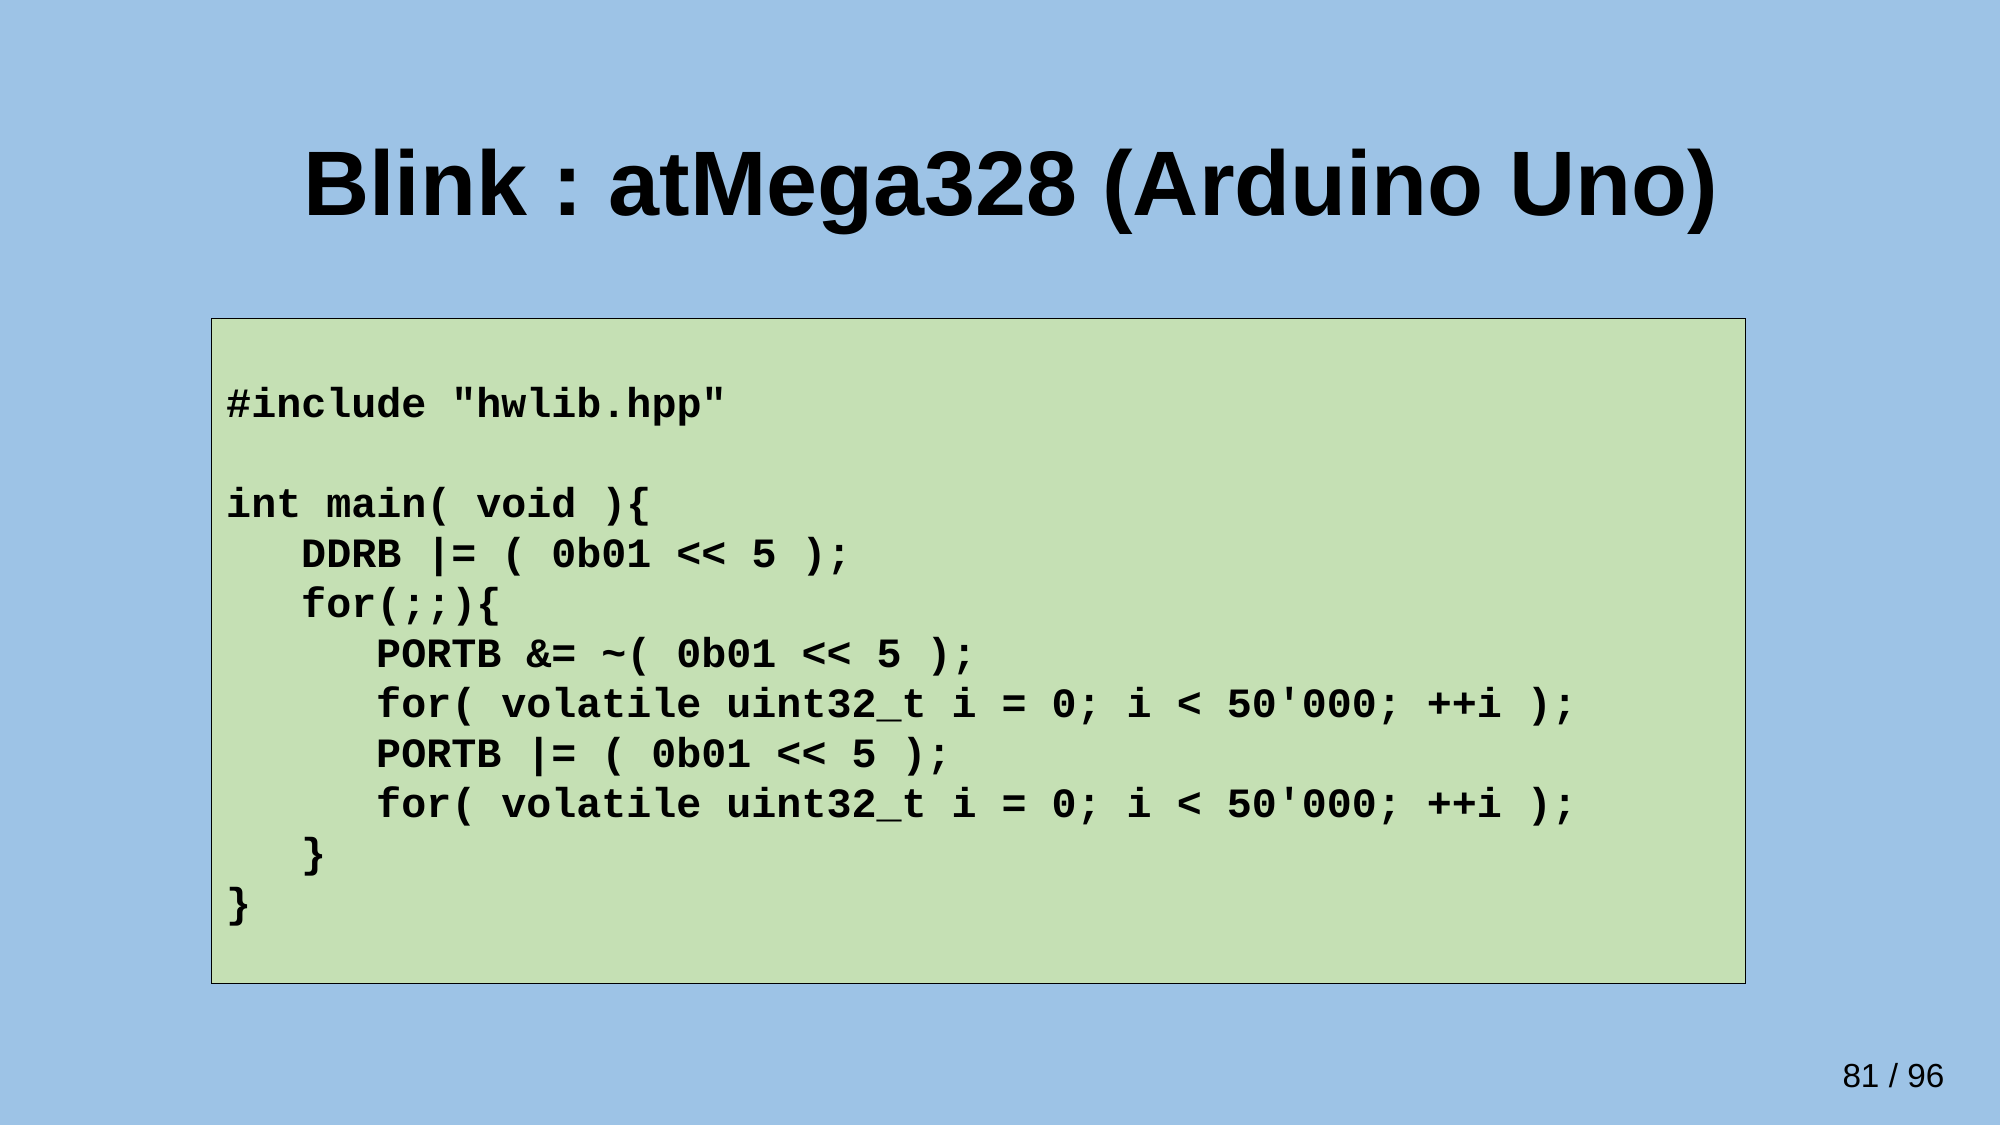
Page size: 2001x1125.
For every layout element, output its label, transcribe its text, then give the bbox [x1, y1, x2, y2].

title Blink : atMega328 (Arduino Uno) [288, 76, 2000, 295]
text_box #include "hwlib.hpp" int main( void ){ DDRB |= ( 0b01 << 5 ); for(;;){ PORTB &= ~( 0b01 << 5 ); for( volatile uint32_t i = 0; i < 50'000; ++i ); PORTB |= ( 0b01 << 5 ); for( volatile uint32_t i = 0; i < 50'000; ++i ); } } [211, 318, 1746, 984]
